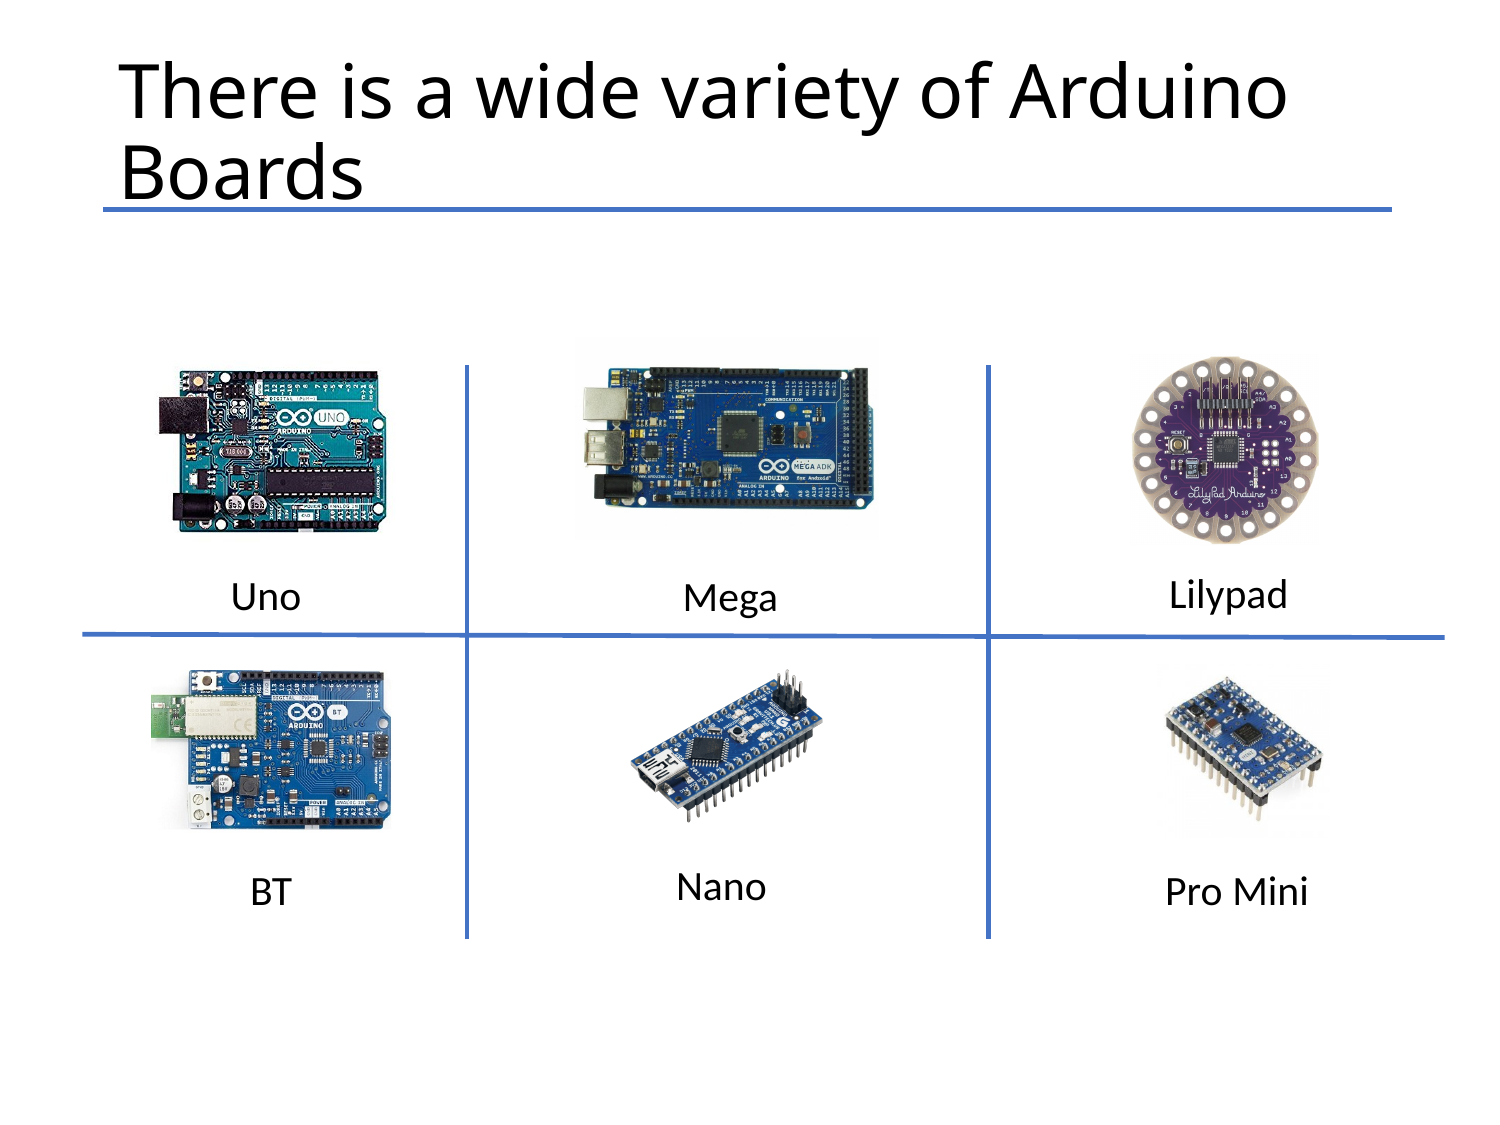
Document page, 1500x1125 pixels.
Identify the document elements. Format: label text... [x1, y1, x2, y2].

picture [150, 670, 403, 838]
text_box Uno [72, 569, 460, 624]
text_box Nano [478, 858, 964, 913]
picture [1129, 354, 1319, 546]
text_box Lilypad [1007, 567, 1451, 622]
picture [629, 669, 823, 823]
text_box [82, 634, 466, 638]
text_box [989, 634, 1445, 638]
text_box Pro Mini [1007, 863, 1467, 918]
picture [137, 348, 409, 553]
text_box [467, 634, 988, 638]
title There is a wide variety of Arduino Boards [103, 59, 1397, 210]
text_box BT [87, 863, 455, 918]
picture [1157, 664, 1330, 838]
text_box Mega [478, 569, 982, 624]
picture [575, 337, 879, 540]
